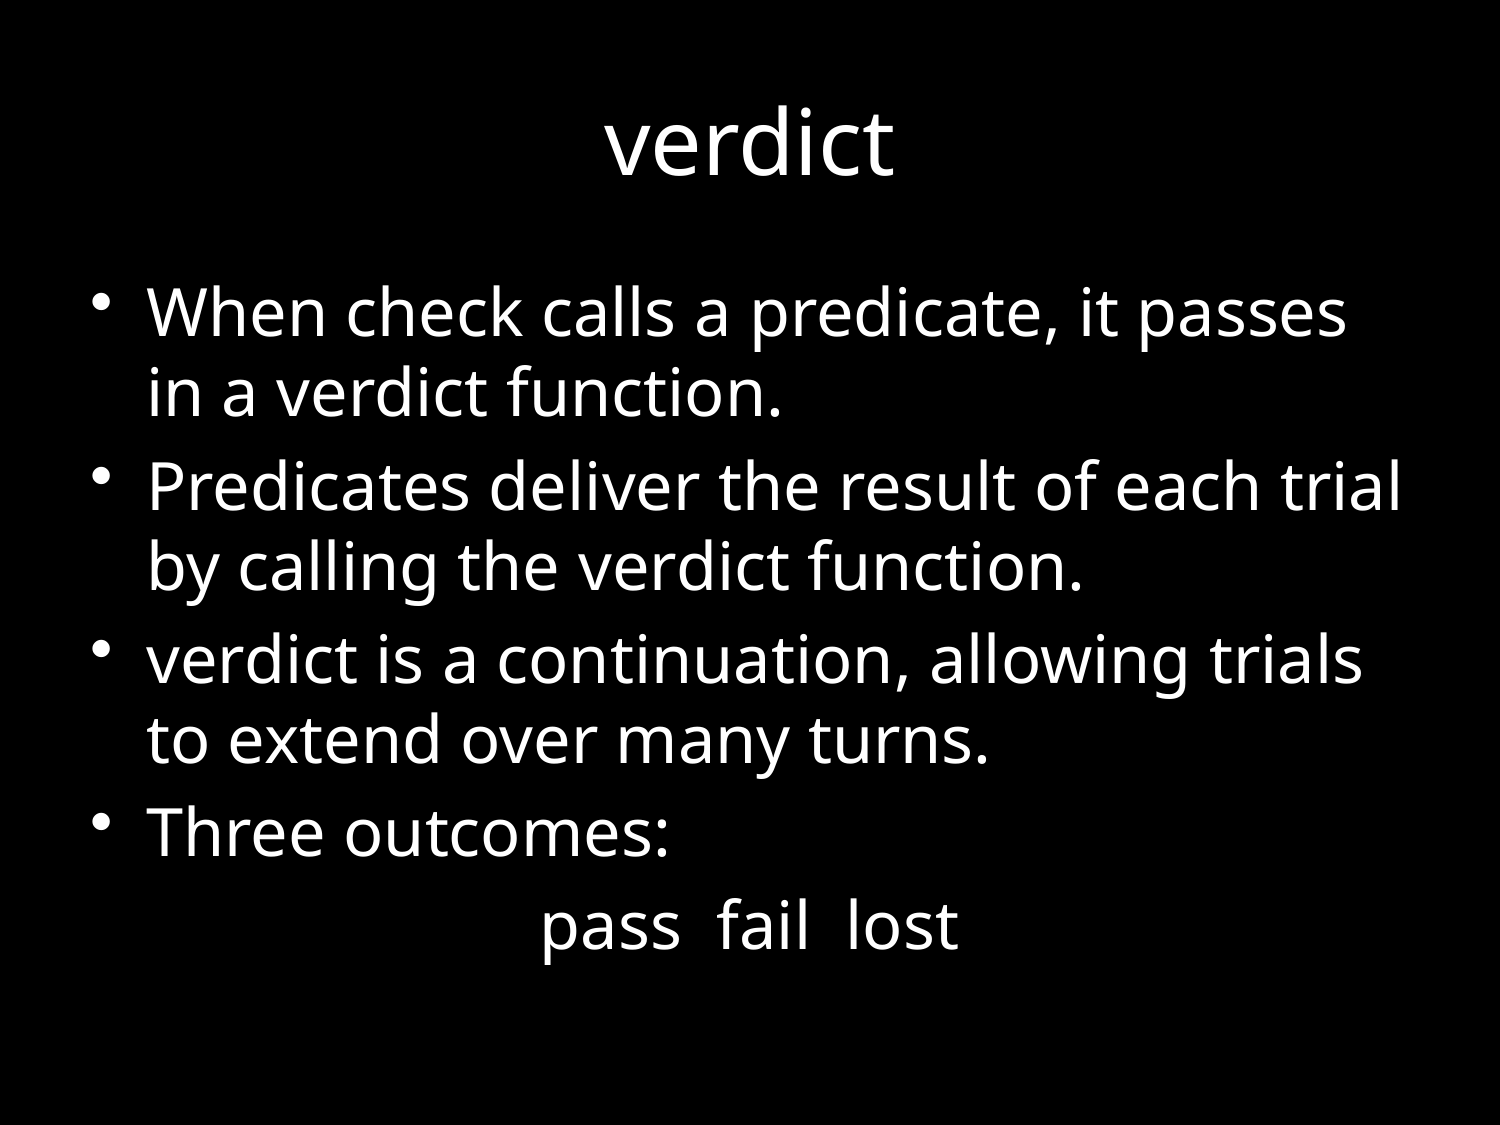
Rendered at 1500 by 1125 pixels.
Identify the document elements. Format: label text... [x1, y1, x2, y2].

title verdict [74, 44, 1426, 233]
list When check calls a predicate, it passes in a verdict function. Predicates deliver the result of each trial by calling the verdict function. verdict is a continuation, allowing trials to extend over many turns. Three outcomes: pass fail lost [74, 262, 1426, 1088]
